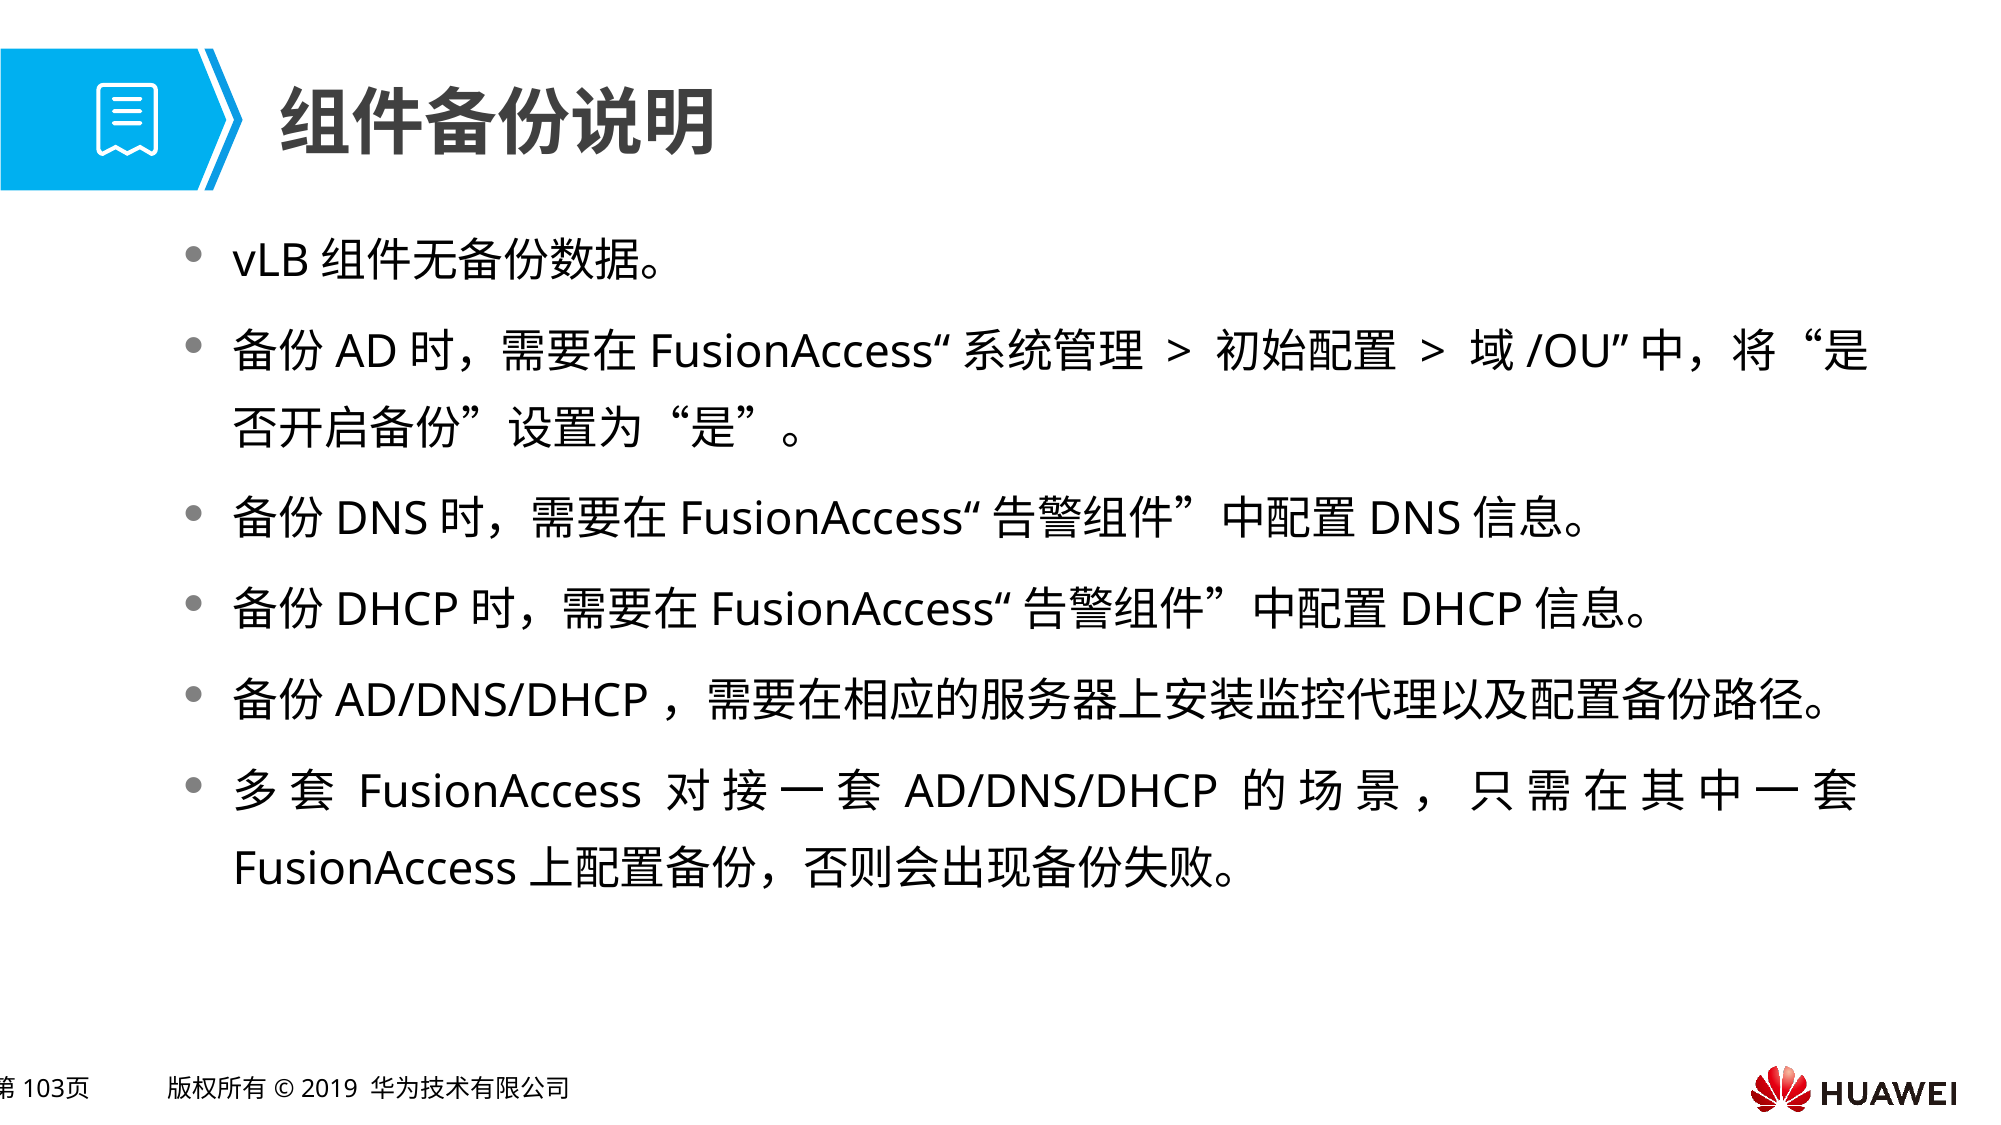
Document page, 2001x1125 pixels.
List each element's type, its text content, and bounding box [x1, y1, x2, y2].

text_box [165, 202, 1882, 281]
picture [1751, 1066, 1956, 1112]
title 组件备份说明 [261, 67, 1875, 173]
list vLB组件无备份数据。 备份AD时，需要在FusionAccess“系统管理 > 初始配置 > 域/OU”中，将“是否开启备份”设置为“是”。 备份DNS时，需要在FusionAccess“告警组件”中配置DNS信息。 备份DHCP时，需要在FusionAccess“告警组件”中配置DHCP信息。 备份AD/DNS/DHCP，需要在相应的服务器上安装监控代理以及配置备份路径。 多套FusionAccess对接一套AD/DNS/DHCP的场景，只需在其中一套FusionAccess上配置备份，否则会出现备份失败。 [169, 202, 1883, 971]
